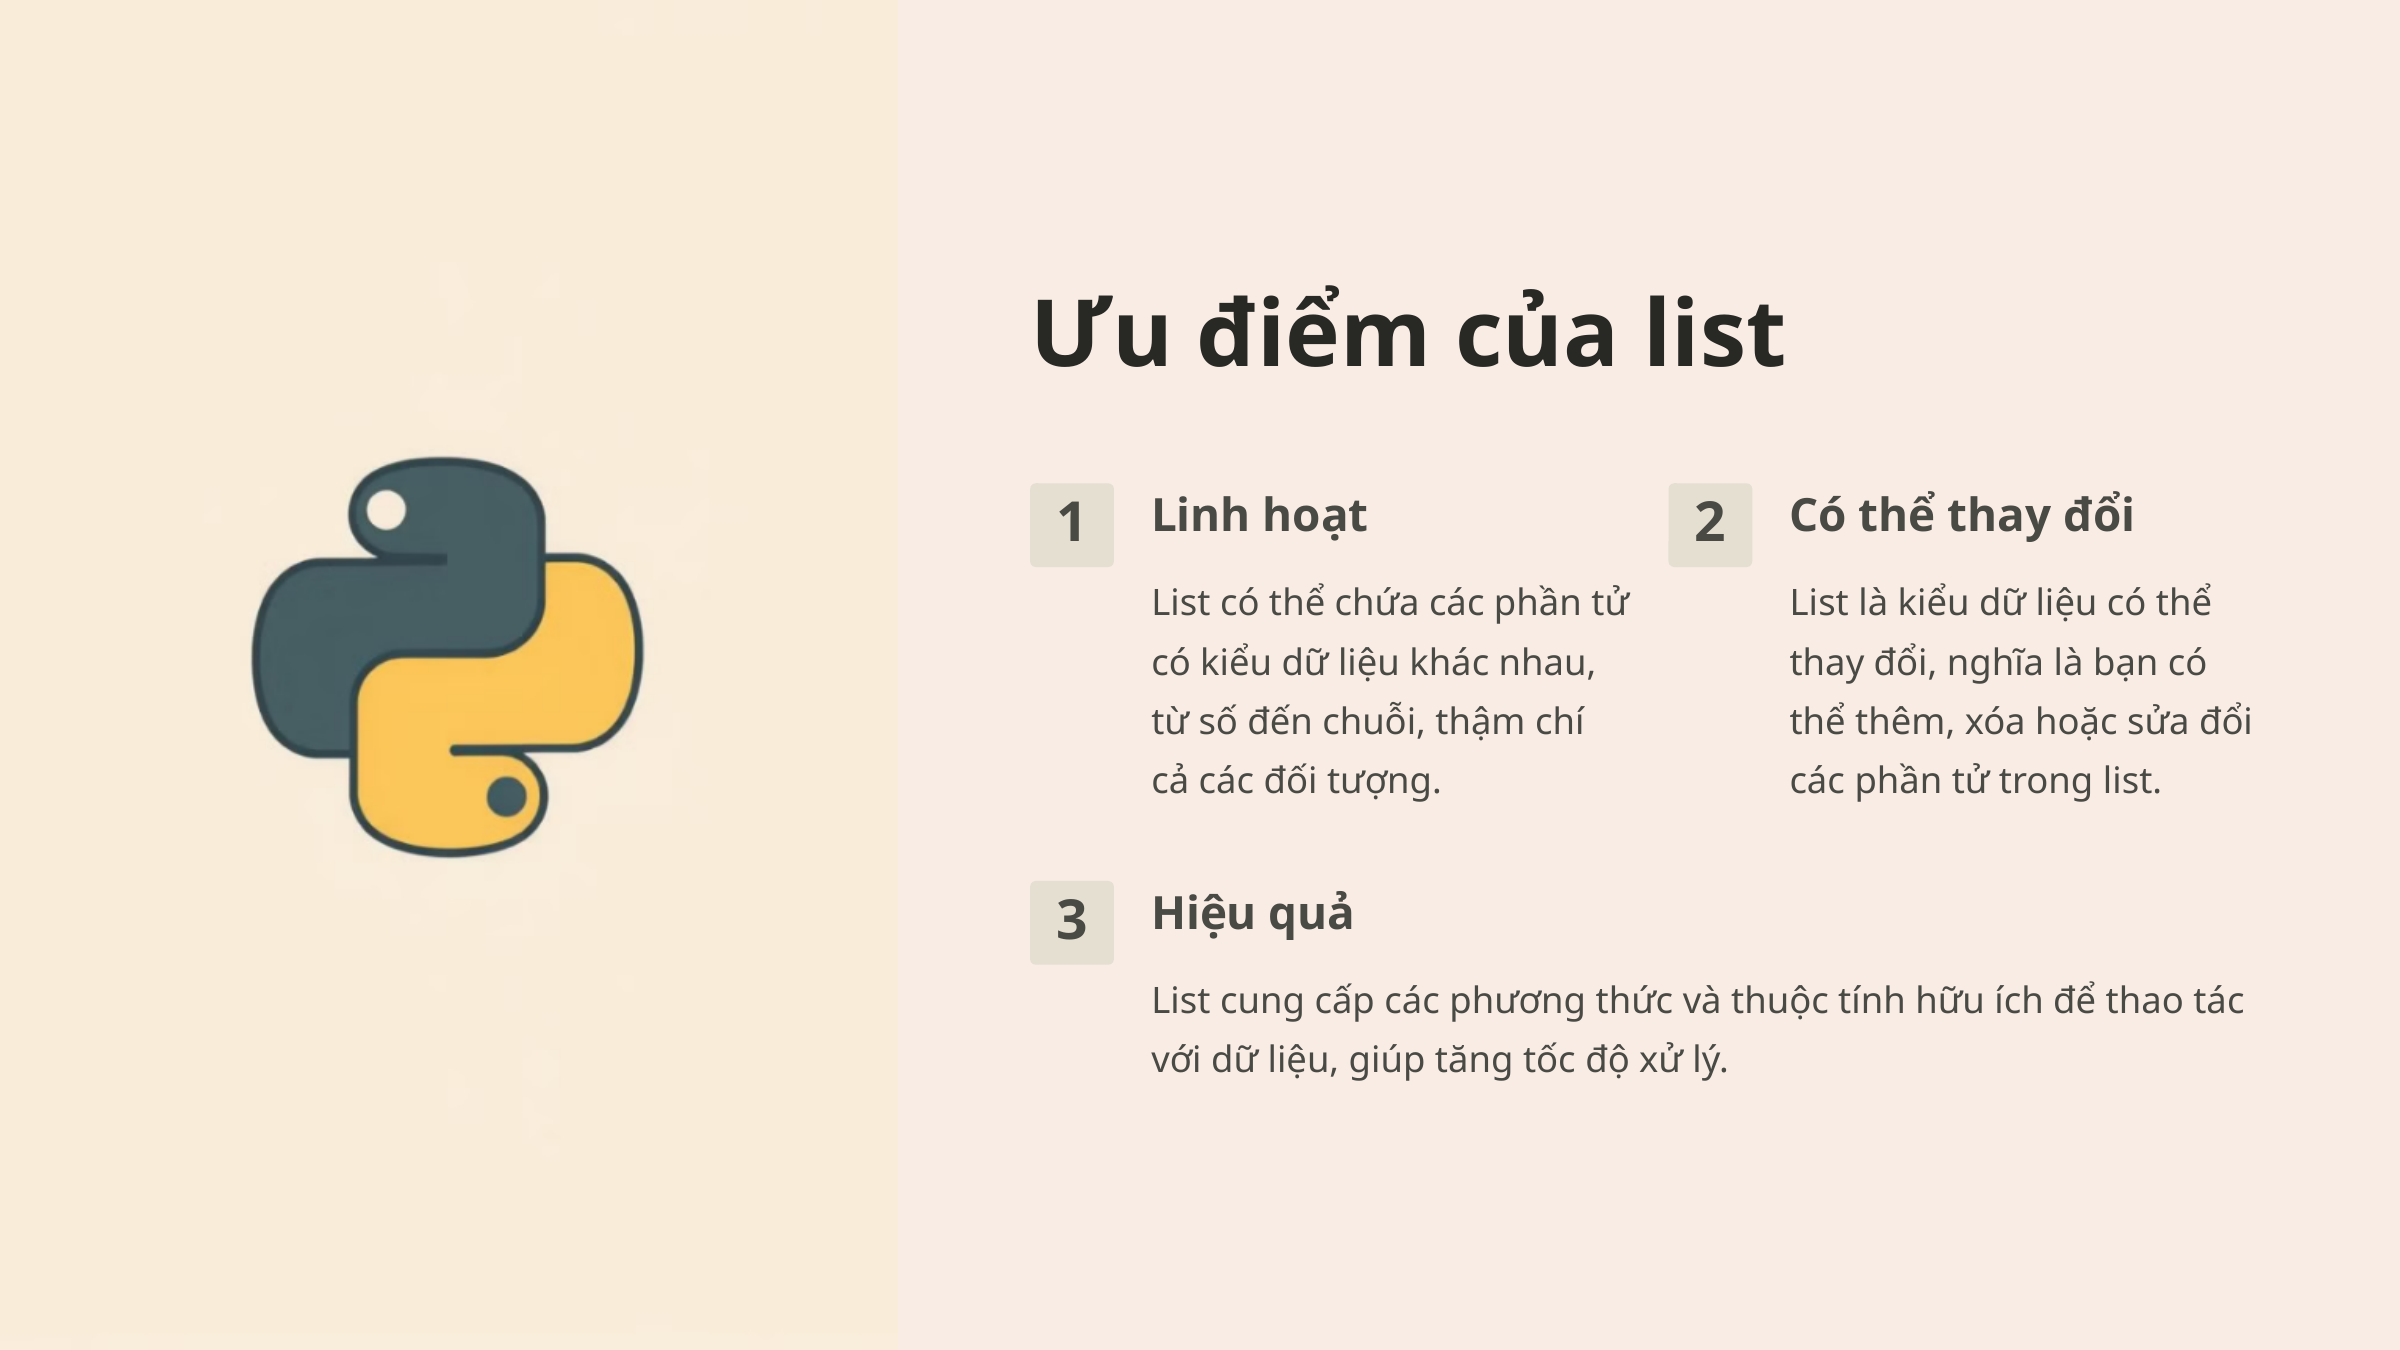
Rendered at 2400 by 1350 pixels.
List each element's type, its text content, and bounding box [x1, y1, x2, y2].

text_box [1030, 880, 1114, 965]
text_box Linh hoạt [1151, 483, 1617, 542]
text_box 3 [1055, 894, 1089, 951]
text_box Ưu điểm của list [1030, 269, 1961, 386]
text_box 1 [1055, 497, 1089, 554]
picture [0, 0, 898, 1350]
text_box Hiệu quả [1151, 880, 1617, 940]
text_box Có thể thay đổi [1789, 483, 2255, 542]
text_box 2 [1694, 497, 1727, 554]
text_box [1030, 483, 1114, 568]
text_box List có thể chứa các phần tử có kiểu dữ liệu khác nhau, từ số đến chuỗi, thậm chí cả các đối tượng. [1151, 563, 1632, 802]
text_box List cung cấp các phương thức và thuộc tính hữu ích để thao tác với dữ liệu, giúp tăng tốc độ xử lý. [1151, 961, 2270, 1081]
text_box List là kiểu dữ liệu có thể thay đổi, nghĩa là bạn có thể thêm, xóa hoặc sửa đổi các phần tử trong list. [1789, 563, 2270, 802]
text_box [1668, 483, 1753, 568]
